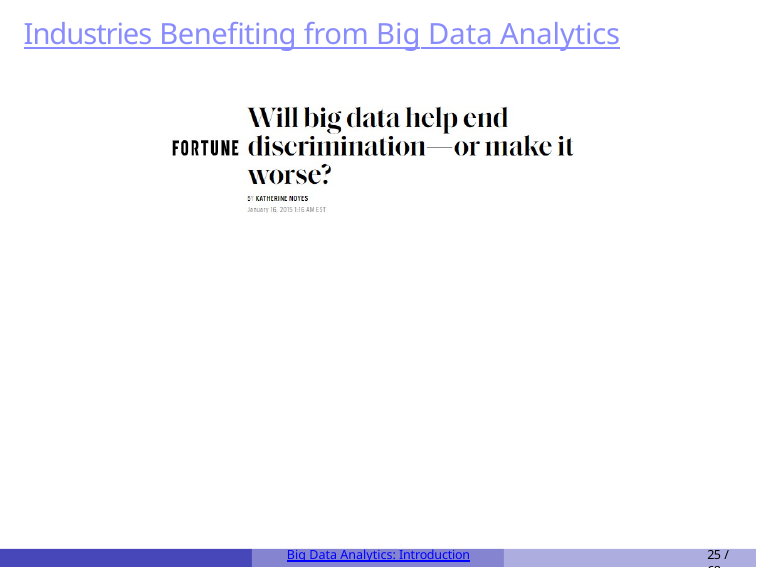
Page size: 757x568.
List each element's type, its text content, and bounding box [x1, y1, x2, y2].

text_box Industries Benefiting from Big Data Analytics [21, 12, 724, 51]
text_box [0, 548, 757, 568]
picture [171, 105, 574, 213]
